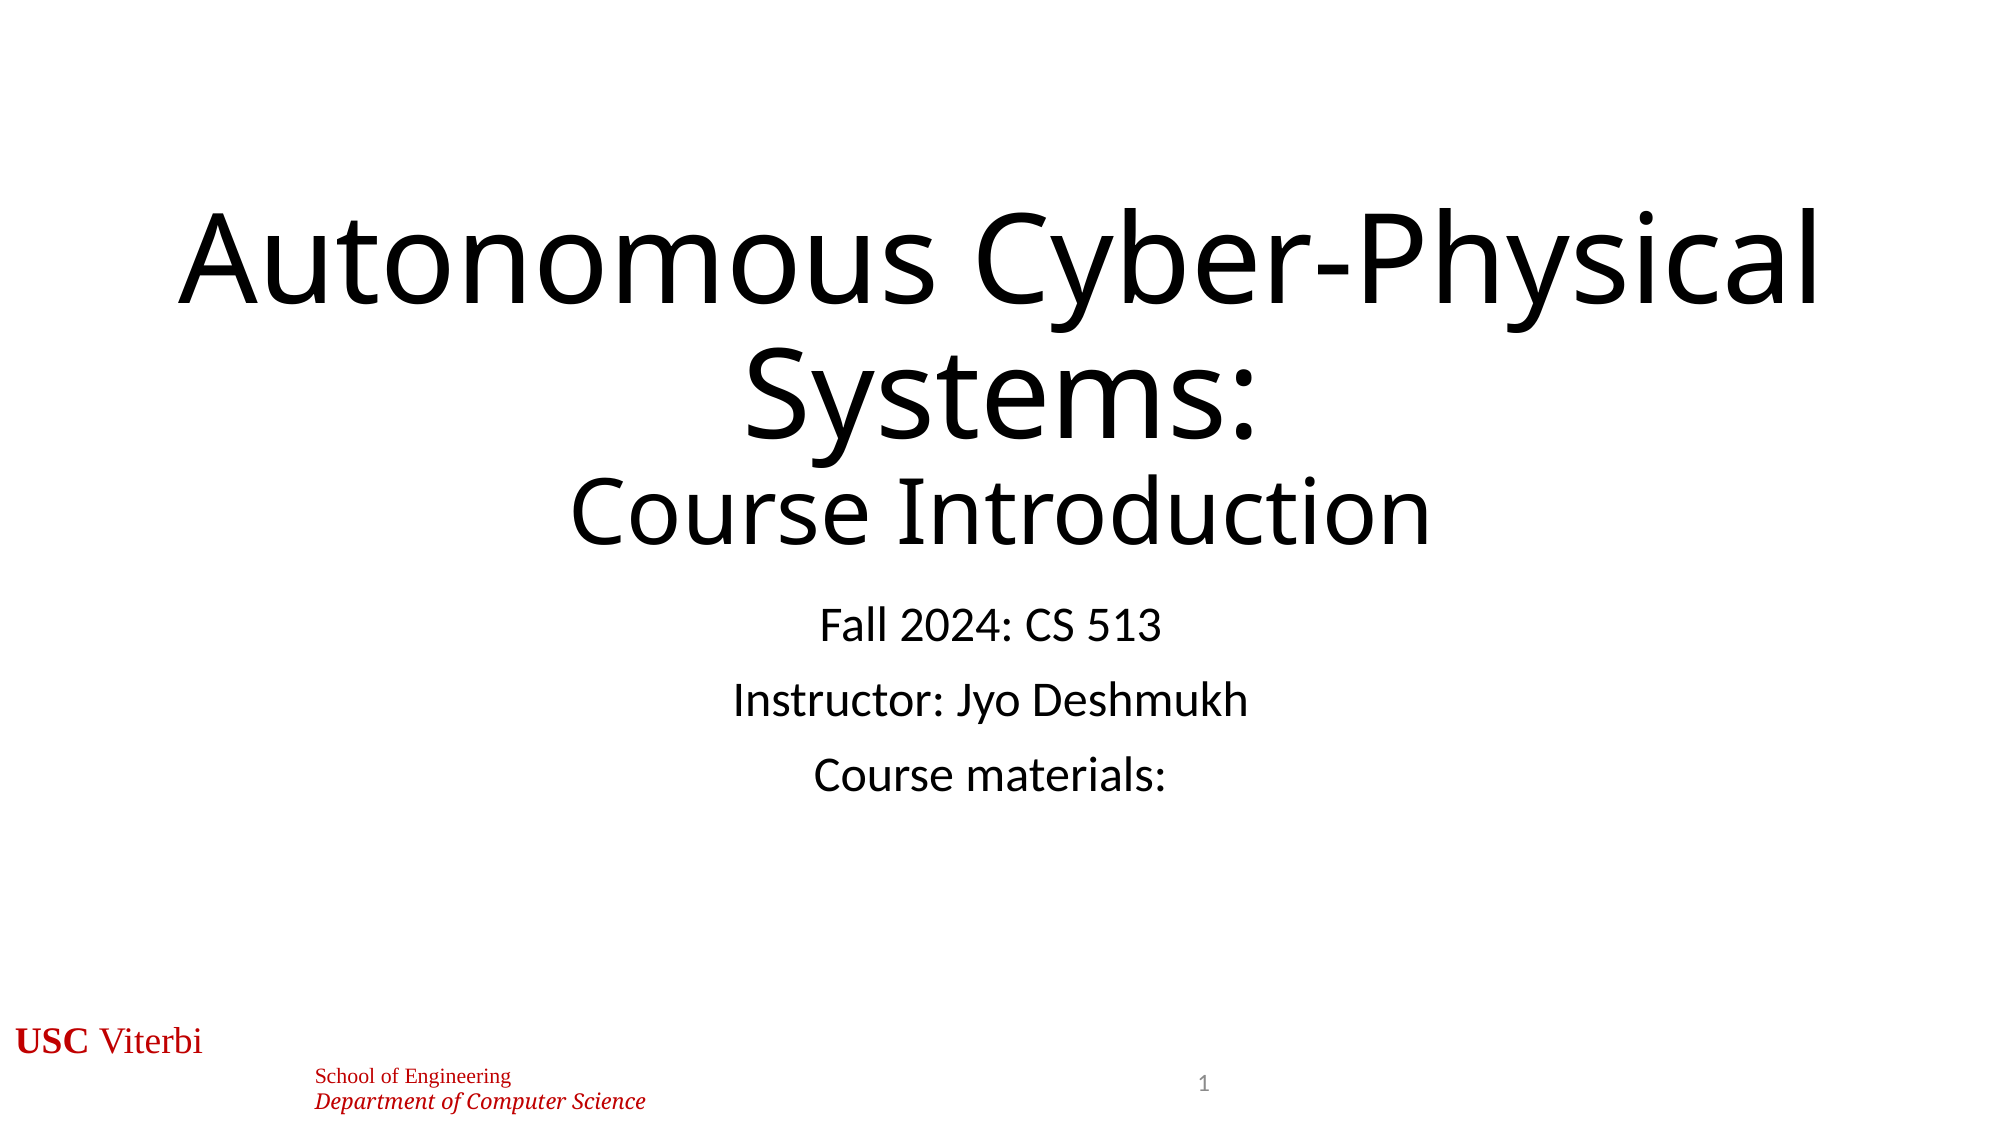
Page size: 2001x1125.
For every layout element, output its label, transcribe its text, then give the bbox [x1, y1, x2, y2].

slide_number 1 [774, 1051, 1225, 1112]
subtitle Fall 2024: CS 513 Instructor: Jyo Deshmukh Course materials: [103, 590, 1879, 1010]
title Autonomous Cyber-Physical Systems: Course Introduction [32, 184, 1972, 576]
